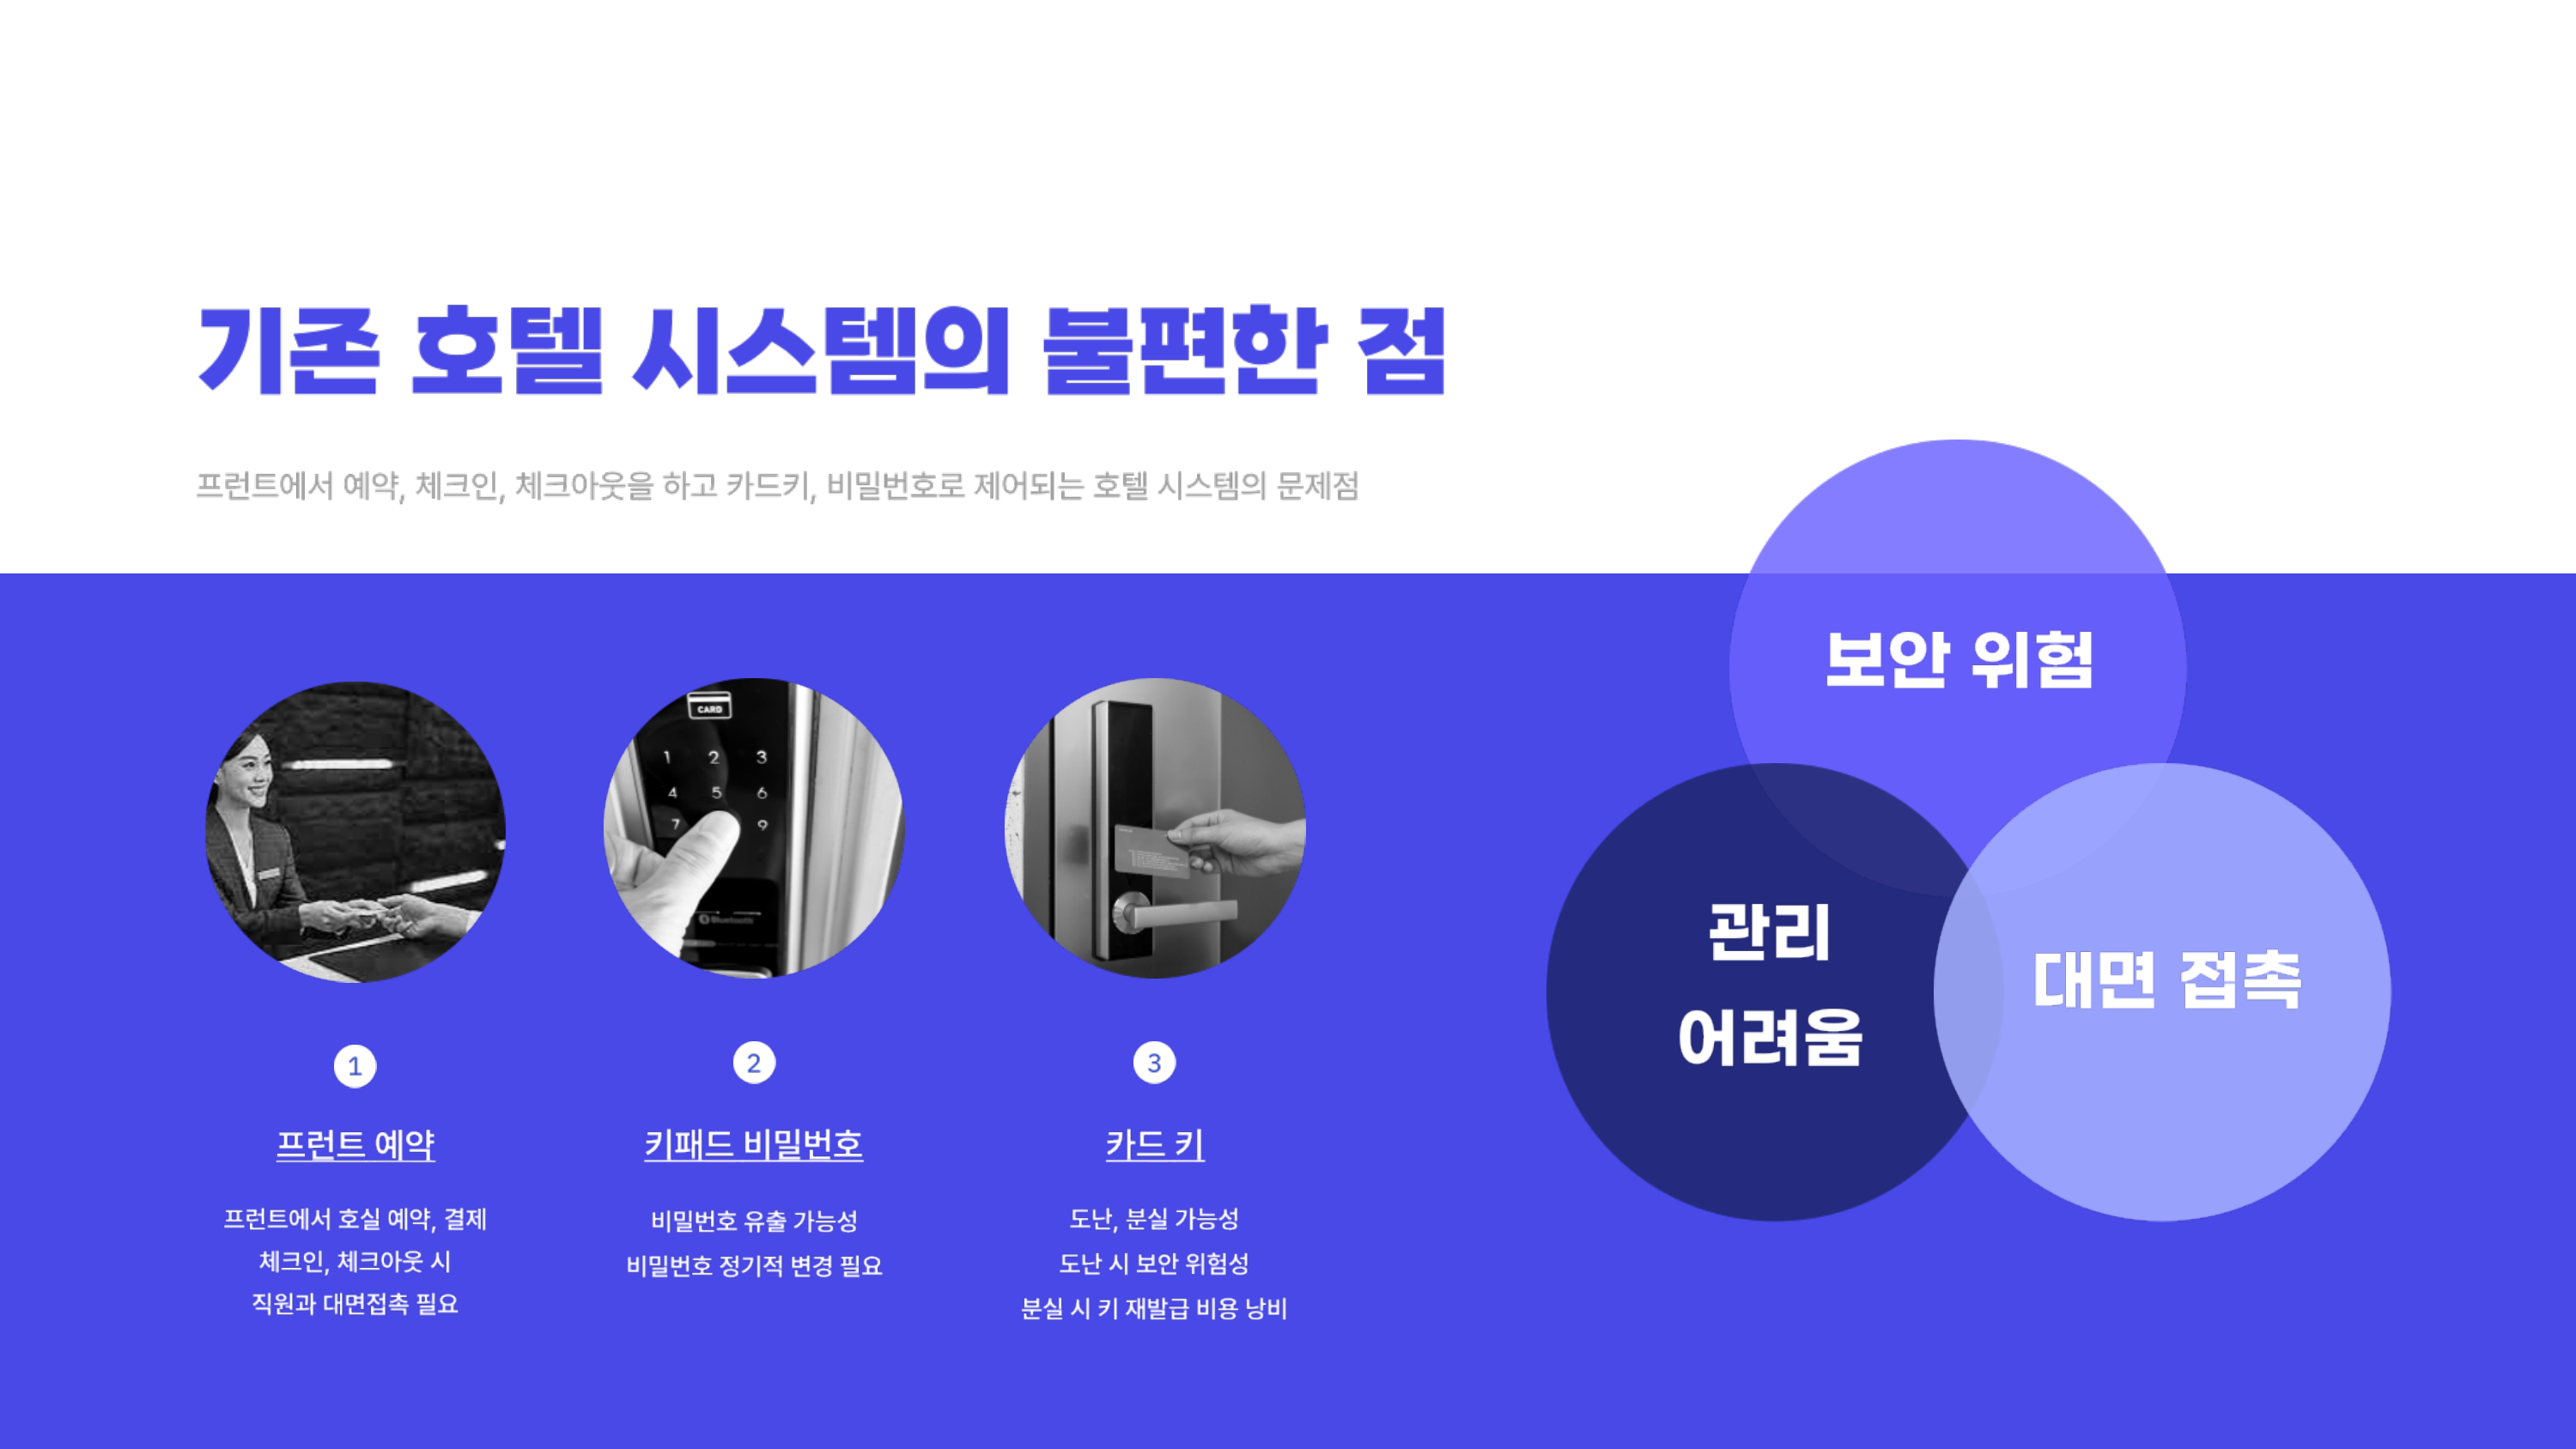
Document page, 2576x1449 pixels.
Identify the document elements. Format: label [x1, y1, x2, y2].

text_box [1729, 440, 2189, 762]
text_box [1546, 763, 1933, 1222]
picture [1631, 870, 1895, 1099]
text_box [0, 573, 2576, 1449]
picture [1995, 918, 2334, 1040]
picture [178, 266, 1495, 445]
text_box [0, 0, 2576, 571]
picture [1722, 597, 2123, 720]
picture [191, 457, 1375, 524]
text_box [204, 682, 507, 1324]
text_box [1934, 763, 2393, 1222]
text_box [603, 677, 906, 1286]
text_box [1004, 677, 1306, 1328]
